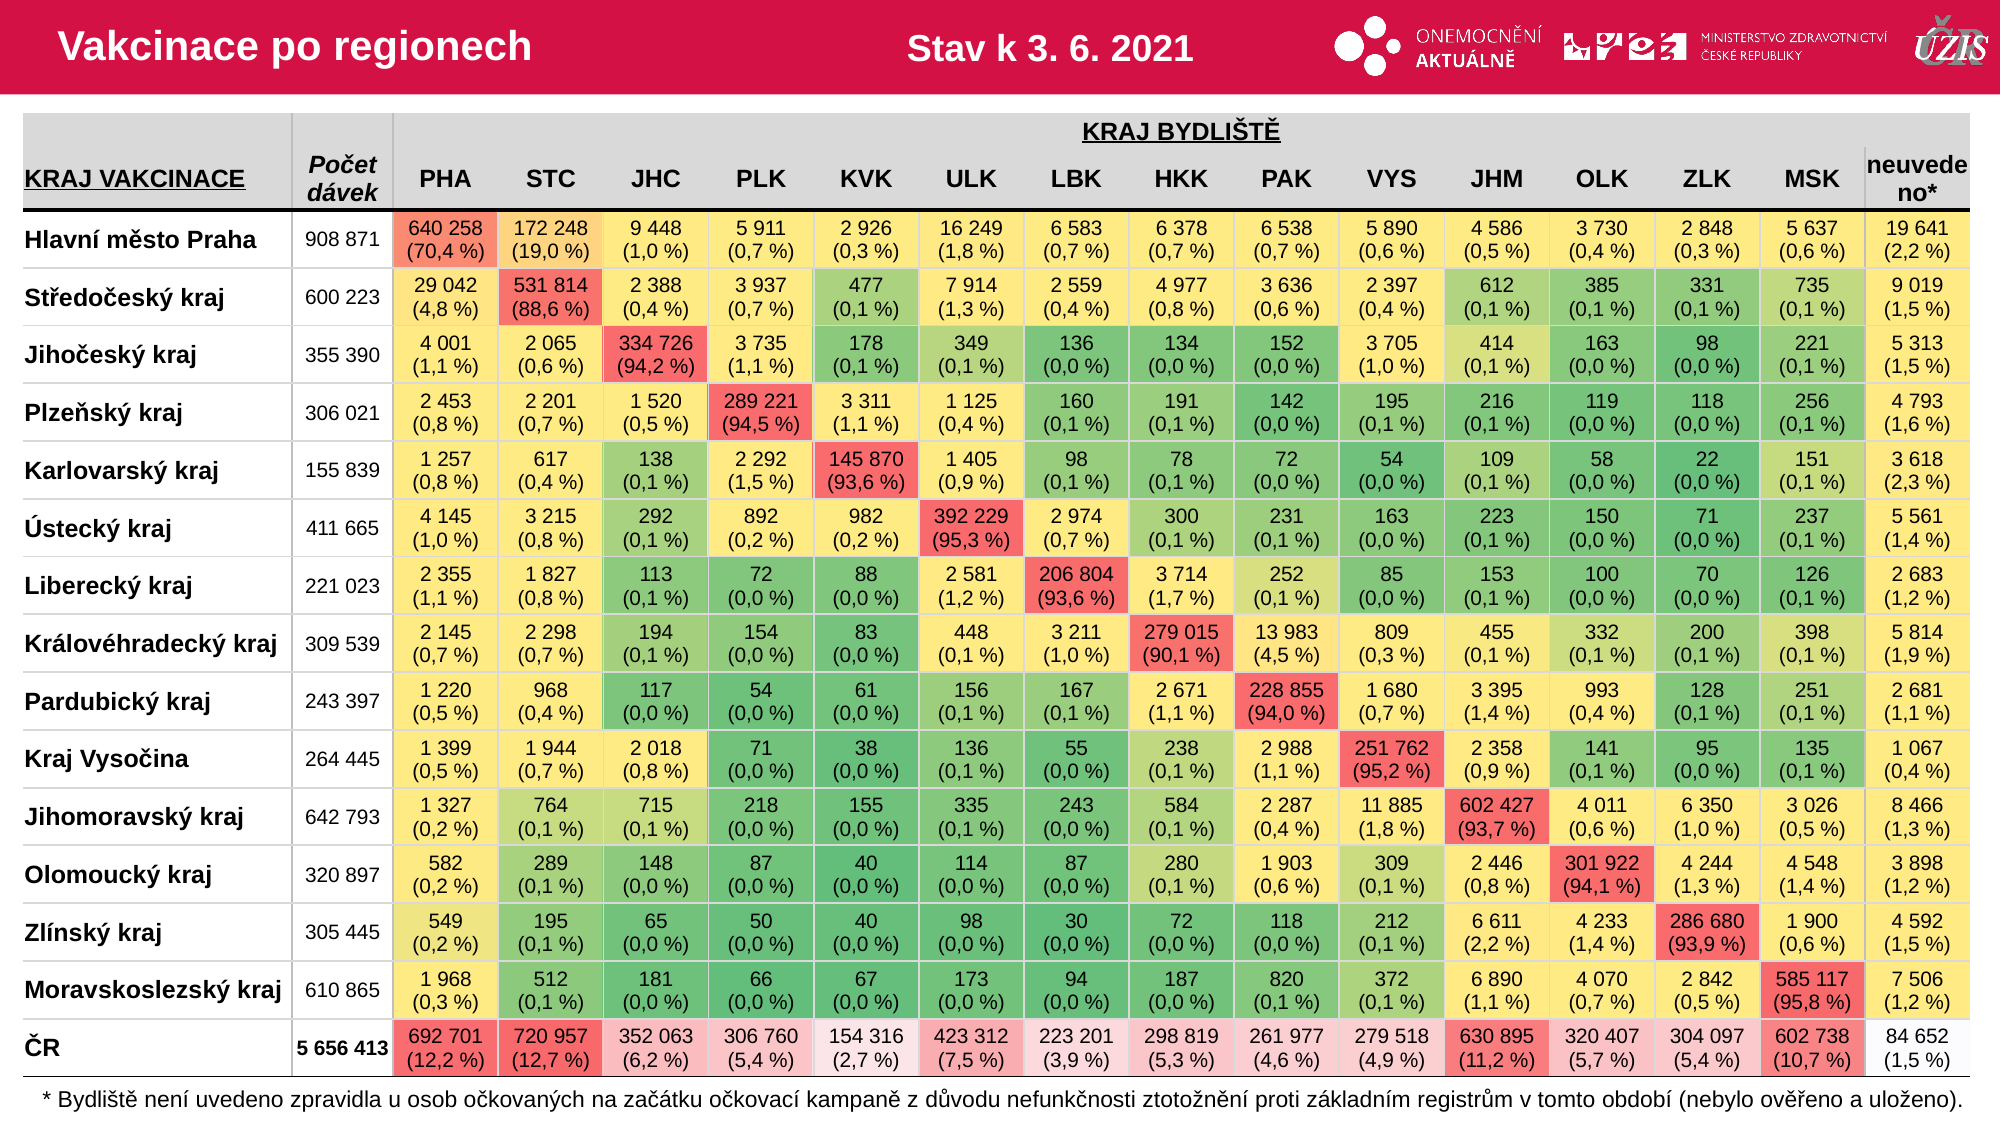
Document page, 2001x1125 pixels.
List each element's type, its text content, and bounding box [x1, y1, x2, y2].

table_cell 1 405 (0,9 %) [920, 442, 1023, 498]
table_cell 304 097 (5,4 %) [1656, 1020, 1759, 1076]
picture [1336, 16, 1542, 76]
table_cell 640 258 (70,4 %) [394, 212, 497, 267]
table_cell 58 (0,0 %) [1550, 442, 1654, 498]
table_cell 264 445 [293, 731, 392, 787]
table_cell 735 (0,1 %) [1761, 269, 1864, 325]
table_cell Moravskoslezský kraj [23, 962, 291, 1018]
table_cell 306 760 (5,4 %) [709, 1020, 813, 1076]
table_cell 61 (0,0 %) [815, 673, 918, 729]
table_cell 119 (0,0 %) [1550, 384, 1654, 440]
table_cell 2 388 (0,4 %) [604, 269, 708, 325]
table_cell 4 548 (1,4 %) [1761, 846, 1864, 902]
table_cell 3 636 (0,6 %) [1235, 269, 1338, 325]
table_cell 4 793 (1,6 %) [1866, 384, 1970, 440]
table_cell 6 583 (0,7 %) [1025, 212, 1128, 267]
table_cell 87 (0,0 %) [1025, 846, 1128, 902]
table_cell Ústecký kraj [23, 500, 291, 556]
table_cell 1 944 (0,7 %) [499, 731, 603, 787]
table_cell 2 287 (0,4 %) [1235, 789, 1338, 844]
table_cell 5 313 (1,5 %) [1866, 326, 1970, 382]
text_box * Bydliště není uvedeno zpravidla u osob očkovaných na začátku očkovací kampaně z důvodu nefunkčnosti ztotožnění proti základním registrům v tomto období (nebylo ověřeno a uloženo). [27, 1076, 1980, 1119]
table_cell 5 814 (1,9 %) [1866, 615, 1970, 671]
table_cell 195 (0,1 %) [499, 904, 603, 960]
table_cell 968 (0,4 %) [499, 673, 603, 729]
table_cell 117 (0,0 %) [604, 673, 708, 729]
table_cell 221 (0,1 %) [1761, 326, 1864, 382]
table_cell 181 (0,0 %) [604, 962, 708, 1018]
table_cell 331 (0,1 %) [1656, 269, 1759, 325]
table_cell 251 (0,1 %) [1761, 673, 1864, 729]
table_cell 1 520 (0,5 %) [604, 384, 708, 440]
table_cell 11 885 (1,8 %) [1340, 789, 1444, 844]
table_cell 6 350 (1,0 %) [1656, 789, 1759, 844]
table_cell 87 (0,0 %) [709, 846, 813, 902]
table_header [23, 115, 291, 147]
table_cell 1 680 (0,7 %) [1340, 673, 1444, 729]
table_cell 4 001 (1,1 %) [394, 326, 497, 382]
text_box Stav k 3. 6. 2021 [892, 16, 1336, 77]
table_cell 5 890 (0,6 %) [1340, 212, 1444, 267]
table_cell 243 (0,0 %) [1025, 789, 1128, 844]
table_cell HKK [1130, 147, 1233, 208]
table_cell 228 855 (94,0 %) [1235, 673, 1338, 729]
table_cell 72 (0,0 %) [709, 557, 813, 613]
table_cell KRAJ VAKCINACE [23, 147, 291, 208]
table_cell 2 446 (0,8 %) [1445, 846, 1549, 902]
table_cell 3 937 (0,7 %) [709, 269, 813, 325]
table_cell 252 (0,1 %) [1235, 557, 1338, 613]
table_cell 212 (0,1 %) [1340, 904, 1444, 960]
table_cell 2 681 (1,1 %) [1866, 673, 1970, 729]
table_cell 221 023 [293, 557, 392, 613]
table_cell 5 637 (0,6 %) [1761, 212, 1864, 267]
table_cell 66 (0,0 %) [709, 962, 813, 1018]
table_header KRAJ BYDLIŠTĚ [394, 115, 1970, 147]
table_cell 602 738 (10,7 %) [1761, 1020, 1864, 1076]
table_cell 4 244 (1,3 %) [1656, 846, 1759, 902]
table_cell LBK [1025, 147, 1128, 208]
table_cell VYS [1340, 147, 1444, 208]
table_cell 289 221 (94,5 %) [709, 384, 813, 440]
table_cell 6 611 (2,2 %) [1445, 904, 1549, 960]
table_cell 8 466 (1,3 %) [1866, 789, 1970, 844]
table_cell 292 (0,1 %) [604, 500, 708, 556]
table_cell 289 (0,1 %) [499, 846, 603, 902]
table_cell 993 (0,4 %) [1550, 673, 1654, 729]
table_cell 71 (0,0 %) [1656, 500, 1759, 556]
table_cell 178 (0,1 %) [815, 326, 918, 382]
table_cell 4 233 (1,4 %) [1550, 904, 1654, 960]
table_cell 582 (0,2 %) [394, 846, 497, 902]
table_cell Počet dávek [293, 147, 392, 208]
table_cell 243 397 [293, 673, 392, 729]
table_cell 141 (0,1 %) [1550, 731, 1654, 787]
table_cell JHM [1445, 147, 1549, 208]
table_cell 280 (0,1 %) [1130, 846, 1233, 902]
table_cell 423 312 (7,5 %) [920, 1020, 1023, 1076]
table_cell 764 (0,1 %) [499, 789, 603, 844]
table_cell 163 (0,0 %) [1340, 500, 1444, 556]
table_cell 1 220 (0,5 %) [394, 673, 497, 729]
table_cell 320 897 [293, 846, 392, 902]
table_cell 4 070 (0,7 %) [1550, 962, 1654, 1018]
table_cell 2 842 (0,5 %) [1656, 962, 1759, 1018]
table_cell 2 358 (0,9 %) [1445, 731, 1549, 787]
table_cell 142 (0,0 %) [1235, 384, 1338, 440]
table_cell 3 026 (0,5 %) [1761, 789, 1864, 844]
table_cell ZLK [1656, 147, 1759, 208]
table_cell 118 (0,0 %) [1656, 384, 1759, 440]
table_cell Plzeňský kraj [23, 384, 291, 440]
table_cell 612 (0,1 %) [1445, 269, 1549, 325]
table_cell 531 814 (88,6 %) [499, 269, 603, 325]
title Vakcinace po regionech [42, 0, 1262, 95]
table_cell 2 298 (0,7 %) [499, 615, 603, 671]
table_cell 7 506 (1,2 %) [1866, 962, 1970, 1018]
table_cell 71 (0,0 %) [709, 731, 813, 787]
table_cell 414 (0,1 %) [1445, 326, 1549, 382]
table_cell 335 (0,1 %) [920, 789, 1023, 844]
table_cell 908 871 [293, 212, 392, 267]
table_cell 98 (0,1 %) [1025, 442, 1128, 498]
picture [1563, 31, 1888, 60]
table_cell 630 895 (11,2 %) [1445, 1020, 1549, 1076]
table_cell 238 (0,1 %) [1130, 731, 1233, 787]
table_cell 54 (0,0 %) [1340, 442, 1444, 498]
table_cell ULK [920, 147, 1023, 208]
table_cell PAK [1235, 147, 1338, 208]
table_cell 4 586 (0,5 %) [1445, 212, 1549, 267]
table_cell 372 (0,1 %) [1340, 962, 1444, 1018]
table_cell 1 067 (0,4 %) [1866, 731, 1970, 787]
table_cell 1 125 (0,4 %) [920, 384, 1023, 440]
table_cell 154 (0,0 %) [709, 615, 813, 671]
table_cell 167 (0,1 %) [1025, 673, 1128, 729]
table_cell 83 (0,0 %) [815, 615, 918, 671]
table_cell 148 (0,0 %) [604, 846, 708, 902]
table_cell 22 (0,0 %) [1656, 442, 1759, 498]
table_cell 300 (0,1 %) [1130, 500, 1233, 556]
table_cell 4 145 (1,0 %) [394, 500, 497, 556]
table_cell 40 (0,0 %) [815, 904, 918, 960]
table_cell 6 378 (0,7 %) [1130, 212, 1233, 267]
table_cell 298 819 (5,3 %) [1130, 1020, 1233, 1076]
table_cell Karlovarský kraj [23, 442, 291, 498]
table_cell 206 804 (93,6 %) [1025, 557, 1128, 613]
table_cell 153 (0,1 %) [1445, 557, 1549, 613]
table_cell 113 (0,1 %) [604, 557, 708, 613]
table_cell 194 (0,1 %) [604, 615, 708, 671]
table_cell 200 (0,1 %) [1656, 615, 1759, 671]
table_cell 152 (0,0 %) [1235, 326, 1338, 382]
table_cell 549 (0,2 %) [394, 904, 497, 960]
table_cell 136 (0,1 %) [920, 731, 1023, 787]
table_cell 1 399 (0,5 %) [394, 731, 497, 787]
table_cell 892 (0,2 %) [709, 500, 813, 556]
table_cell 155 (0,0 %) [815, 789, 918, 844]
table_cell 617 (0,4 %) [499, 442, 603, 498]
table_cell 286 680 (93,9 %) [1656, 904, 1759, 960]
table_cell 223 201 (3,9 %) [1025, 1020, 1128, 1076]
table_cell 38 (0,0 %) [815, 731, 918, 787]
table_cell 585 117 (95,8 %) [1761, 962, 1864, 1018]
table_cell Královéhradecký kraj [23, 615, 291, 671]
table_cell 145 870 (93,6 %) [815, 442, 918, 498]
table_cell 355 390 [293, 326, 392, 382]
table_cell 173 (0,0 %) [920, 962, 1023, 1018]
table_cell 70 (0,0 %) [1656, 557, 1759, 613]
table_cell 95 (0,0 %) [1656, 731, 1759, 787]
table_cell 385 (0,1 %) [1550, 269, 1654, 325]
table_cell 138 (0,1 %) [604, 442, 708, 498]
table_cell 3 714 (1,7 %) [1130, 557, 1233, 613]
table_cell 1 827 (0,8 %) [499, 557, 603, 613]
table_cell 231 (0,1 %) [1235, 500, 1338, 556]
table_cell 67 (0,0 %) [815, 962, 918, 1018]
table_cell 2 848 (0,3 %) [1656, 212, 1759, 267]
table_cell 84 652 (1,5 %) [1866, 1020, 1970, 1076]
table_cell 114 (0,0 %) [920, 846, 1023, 902]
table_cell 3 898 (1,2 %) [1866, 846, 1970, 902]
table_cell 4 011 (0,6 %) [1550, 789, 1654, 844]
table_cell 134 (0,0 %) [1130, 326, 1233, 382]
table_cell 2 292 (1,5 %) [709, 442, 813, 498]
table_cell 223 (0,1 %) [1445, 500, 1549, 556]
table_cell 3 211 (1,0 %) [1025, 615, 1128, 671]
table_cell 720 957 (12,7 %) [499, 1020, 603, 1076]
table_cell 195 (0,1 %) [1340, 384, 1444, 440]
table_cell 163 (0,0 %) [1550, 326, 1654, 382]
table_cell 2 671 (1,1 %) [1130, 673, 1233, 729]
table_cell 6 890 (1,1 %) [1445, 962, 1549, 1018]
table_cell 216 (0,1 %) [1445, 384, 1549, 440]
table_cell 7 914 (1,3 %) [920, 269, 1023, 325]
table_cell 2 581 (1,2 %) [920, 557, 1023, 613]
table_cell 98 (0,0 %) [920, 904, 1023, 960]
table_cell 309 (0,1 %) [1340, 846, 1444, 902]
table_cell 279 518 (4,9 %) [1340, 1020, 1444, 1076]
table_cell 2 397 (0,4 %) [1340, 269, 1444, 325]
table_cell OLK [1550, 147, 1654, 208]
table_cell 3 311 (1,1 %) [815, 384, 918, 440]
table_cell PHA [394, 147, 497, 208]
table_cell 584 (0,1 %) [1130, 789, 1233, 844]
table_cell 1 257 (0,8 %) [394, 442, 497, 498]
table_cell 5 656 413 [293, 1020, 392, 1076]
table_cell 982 (0,2 %) [815, 500, 918, 556]
table_cell 151 (0,1 %) [1761, 442, 1864, 498]
table_cell 809 (0,3 %) [1340, 615, 1444, 671]
table_cell STC [499, 147, 603, 208]
table_cell 692 701 (12,2 %) [394, 1020, 497, 1076]
table_cell 3 395 (1,4 %) [1445, 673, 1549, 729]
table_cell 16 249 (1,8 %) [920, 212, 1023, 267]
table_cell 2 559 (0,4 %) [1025, 269, 1128, 325]
table_cell 13 983 (4,5 %) [1235, 615, 1338, 671]
table_cell 3 618 (2,3 %) [1866, 442, 1970, 498]
table_cell 4 977 (0,8 %) [1130, 269, 1233, 325]
table_cell 218 (0,0 %) [709, 789, 813, 844]
table_cell 256 (0,1 %) [1761, 384, 1864, 440]
table_cell PLK [709, 147, 813, 208]
table_cell 2 683 (1,2 %) [1866, 557, 1970, 613]
table_cell 100 (0,0 %) [1550, 557, 1654, 613]
table_header [293, 115, 392, 147]
table_cell 5 561 (1,4 %) [1866, 500, 1970, 556]
table_cell 237 (0,1 %) [1761, 500, 1864, 556]
table_cell 9 448 (1,0 %) [604, 212, 708, 267]
table_cell 715 (0,1 %) [604, 789, 708, 844]
table_cell 187 (0,0 %) [1130, 962, 1233, 1018]
table_cell 642 793 [293, 789, 392, 844]
table_cell 85 (0,0 %) [1340, 557, 1444, 613]
table_cell 3 730 (0,4 %) [1550, 212, 1654, 267]
table_cell 3 705 (1,0 %) [1340, 326, 1444, 382]
table_cell 2 988 (1,1 %) [1235, 731, 1338, 787]
table_cell 1 968 (0,3 %) [394, 962, 497, 1018]
table_cell 279 015 (90,1 %) [1130, 615, 1233, 671]
table_cell Liberecký kraj [23, 557, 291, 613]
table_cell 477 (0,1 %) [815, 269, 918, 325]
table_cell 2 453 (0,8 %) [394, 384, 497, 440]
table_cell 50 (0,0 %) [709, 904, 813, 960]
table_cell Jihočeský kraj [23, 326, 291, 382]
table_cell 306 021 [293, 384, 392, 440]
table_cell 55 (0,0 %) [1025, 731, 1128, 787]
table_cell 332 (0,1 %) [1550, 615, 1654, 671]
table_cell 411 665 [293, 500, 392, 556]
table_cell Kraj Vysočina [23, 731, 291, 787]
table_cell 9 019 (1,5 %) [1866, 269, 1970, 325]
table_cell 309 539 [293, 615, 392, 671]
table_cell 154 316 (2,7 %) [815, 1020, 918, 1076]
table_cell 78 (0,1 %) [1130, 442, 1233, 498]
table_cell 610 865 [293, 962, 392, 1018]
table_cell 155 839 [293, 442, 392, 498]
table_cell 6 538 (0,7 %) [1235, 212, 1338, 267]
table_cell 191 (0,1 %) [1130, 384, 1233, 440]
table_cell 29 042 (4,8 %) [394, 269, 497, 325]
table_cell 40 (0,0 %) [815, 846, 918, 902]
table_cell 2 926 (0,3 %) [815, 212, 918, 267]
table_cell 30 (0,0 %) [1025, 904, 1128, 960]
table_cell 2 201 (0,7 %) [499, 384, 603, 440]
table_cell KVK [815, 147, 918, 208]
table_cell Zlínský kraj [23, 904, 291, 960]
table_cell 156 (0,1 %) [920, 673, 1023, 729]
table_cell 118 (0,0 %) [1235, 904, 1338, 960]
table_cell 349 (0,1 %) [920, 326, 1023, 382]
table_cell 160 (0,1 %) [1025, 384, 1128, 440]
table_cell 448 (0,1 %) [920, 615, 1023, 671]
picture [1915, 15, 1989, 66]
table_cell 398 (0,1 %) [1761, 615, 1864, 671]
table_cell 305 445 [293, 904, 392, 960]
table_cell neuvedeno* [1866, 147, 1970, 208]
table_cell 2 974 (0,7 %) [1025, 500, 1128, 556]
table_cell 1 327 (0,2 %) [394, 789, 497, 844]
table_cell 88 (0,0 %) [815, 557, 918, 613]
table_cell 4 592 (1,5 %) [1866, 904, 1970, 960]
table_cell Hlavní město Praha [23, 212, 291, 267]
table_cell 455 (0,1 %) [1445, 615, 1549, 671]
table_cell ČR [23, 1020, 291, 1076]
table_cell MSK [1761, 147, 1864, 208]
table_cell 301 922 (94,1 %) [1550, 846, 1654, 902]
table_cell Jihomoravský kraj [23, 789, 291, 844]
table_cell 19 641 (2,2 %) [1866, 212, 1970, 267]
table_cell 54 (0,0 %) [709, 673, 813, 729]
table_cell 334 726 (94,2 %) [604, 326, 708, 382]
table_cell Pardubický kraj [23, 673, 291, 729]
table_cell 3 735 (1,1 %) [709, 326, 813, 382]
table_cell 251 762 (95,2 %) [1340, 731, 1444, 787]
table_cell 2 018 (0,8 %) [604, 731, 708, 787]
table_cell 2 355 (1,1 %) [394, 557, 497, 613]
table_cell 600 223 [293, 269, 392, 325]
table_cell 2 065 (0,6 %) [499, 326, 603, 382]
table_cell 94 (0,0 %) [1025, 962, 1128, 1018]
table_cell Středočeský kraj [23, 269, 291, 325]
table_cell 135 (0,1 %) [1761, 731, 1864, 787]
table_cell 1 900 (0,6 %) [1761, 904, 1864, 960]
table_cell 320 407 (5,7 %) [1550, 1020, 1654, 1076]
table_cell 98 (0,0 %) [1656, 326, 1759, 382]
table_cell 261 977 (4,6 %) [1235, 1020, 1338, 1076]
table_cell 109 (0,1 %) [1445, 442, 1549, 498]
table_cell 72 (0,0 %) [1130, 904, 1233, 960]
table_cell 512 (0,1 %) [499, 962, 603, 1018]
table_cell 172 248 (19,0 %) [499, 212, 603, 267]
table_cell 820 (0,1 %) [1235, 962, 1338, 1018]
table_cell 602 427 (93,7 %) [1445, 789, 1549, 844]
table_cell 352 063 (6,2 %) [604, 1020, 708, 1076]
table_cell 5 911 (0,7 %) [709, 212, 813, 267]
table_cell 150 (0,0 %) [1550, 500, 1654, 556]
table_cell 2 145 (0,7 %) [394, 615, 497, 671]
table_cell JHC [604, 147, 708, 208]
table_cell 65 (0,0 %) [604, 904, 708, 960]
table_cell 126 (0,1 %) [1761, 557, 1864, 613]
table_cell Olomoucký kraj [23, 846, 291, 902]
table_cell 392 229 (95,3 %) [920, 500, 1023, 556]
table_cell 72 (0,0 %) [1235, 442, 1338, 498]
table_cell 3 215 (0,8 %) [499, 500, 603, 556]
table_cell 1 903 (0,6 %) [1235, 846, 1338, 902]
table_cell 128 (0,1 %) [1656, 673, 1759, 729]
table_cell 136 (0,0 %) [1025, 326, 1128, 382]
